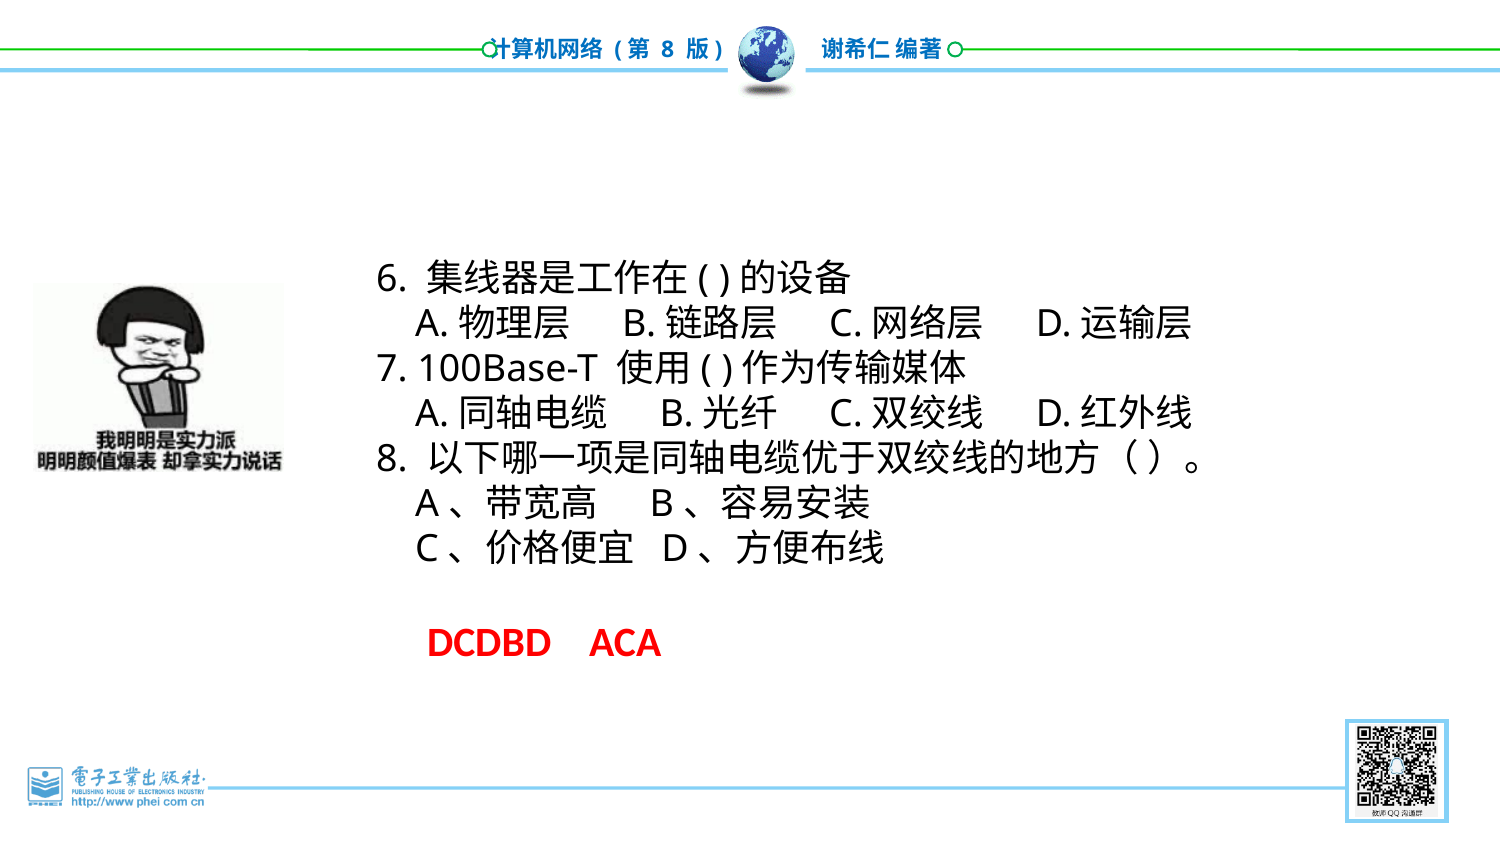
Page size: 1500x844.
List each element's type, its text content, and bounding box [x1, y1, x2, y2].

picture [33, 283, 284, 472]
picture [23, 764, 208, 809]
text_box DCDBD ACA [412, 607, 1133, 673]
picture [736, 24, 796, 100]
picture [1355, 724, 1438, 817]
text_box 6. 集线器是工作在( )的设备 A.物理层 B.链路层 C.网络层 D.运输层 7. 100Base-T 使用( )作为传输媒体 A.同轴电缆 B.光纤 C.双绞线 D.红外线 8. 以下哪一项是同轴电缆优于双绞线的地方（ ）。 A、带宽高 B、容易安装 C、价格便宜 D、方便布线 [361, 246, 1228, 577]
